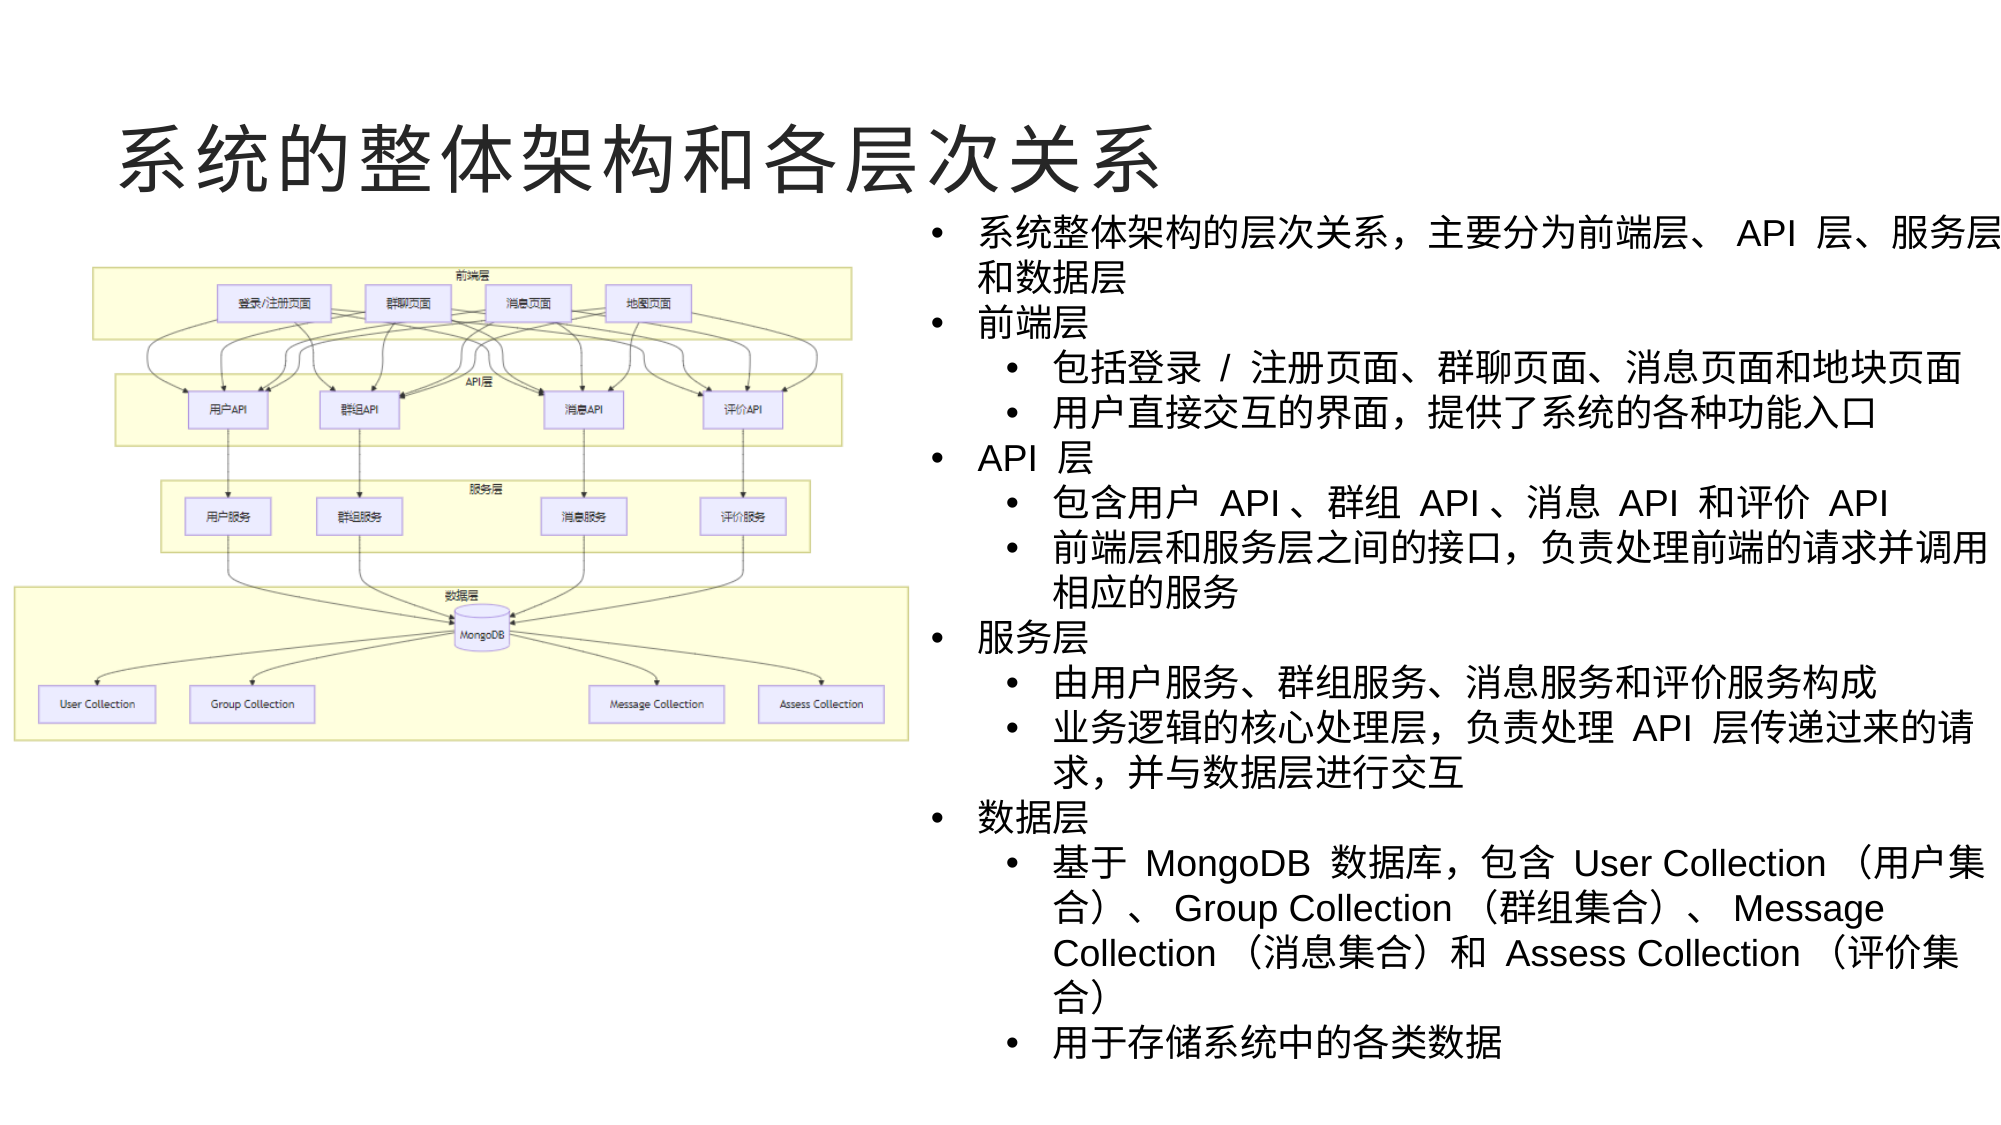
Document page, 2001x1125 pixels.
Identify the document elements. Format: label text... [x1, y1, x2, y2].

text_box 系统整体架构的层次关系，主要分为前端层、API 层、服务层和数据层 前端层 包括登录 / 注册页面、群聊页面、消息页面和地块页面 用户直接交互的界面，提供了系统的各种功能入口 API 层 包含用户 API、群组 API、消息 API 和评价 API 前端层和服务层之间的接口，负责处理前端的请求并调用相应的服务 服务层 由用户服务、群组服务、消息服务和评价服务构成 业务逻辑的核心处理层，负责处理 API 层传递过来的请求，并与数据层进行交互 数据层 基于 MongoDB 数据库，包含 User Collection（用户集合）、Group Collection（群组集合）、Message Collection（消息集合）和 Assess Collection（评价集合） 用于存储系统中的各类数据 [916, 202, 2000, 1102]
picture [0, 253, 924, 775]
title 系统的整体架构和各层次关系 [99, 99, 1900, 216]
